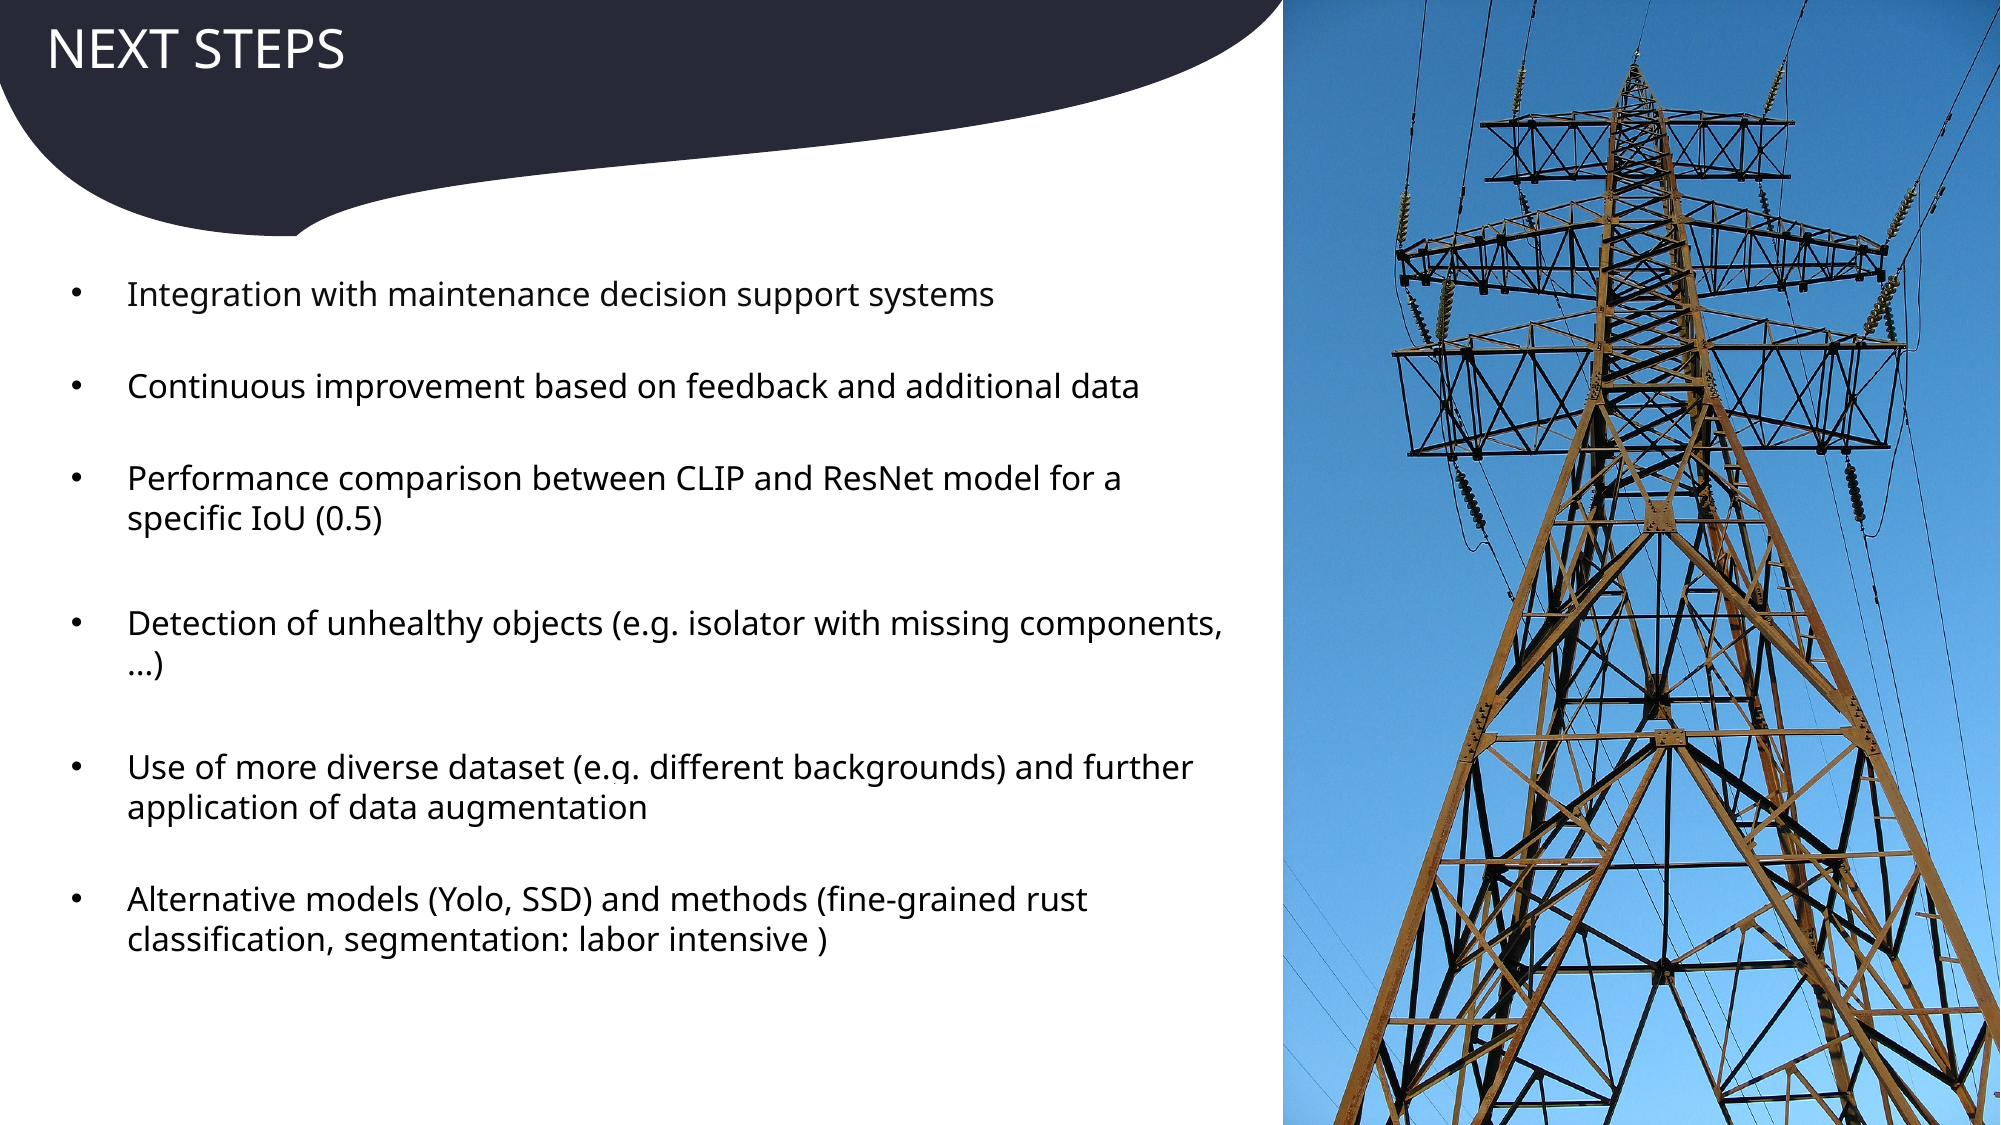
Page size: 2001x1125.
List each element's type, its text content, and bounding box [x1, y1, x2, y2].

picture [1283, 0, 2000, 1125]
title Next Steps [18, 5, 1137, 81]
text_box Integration with maintenance decision support systems Continuous improvement based on feedback and additional data Performance comparison between CLIP and ResNet model for a specific IoU (0.5) Detection of unhealthy objects (e.g. isolator with missing components, …) Use of more diverse dataset (e.g. different backgrounds) and further application of data augmentation Alternative models (Yolo, SSD) and methods (fine-grained rust classification, segmentation: labor intensive ) [55, 265, 1263, 1089]
